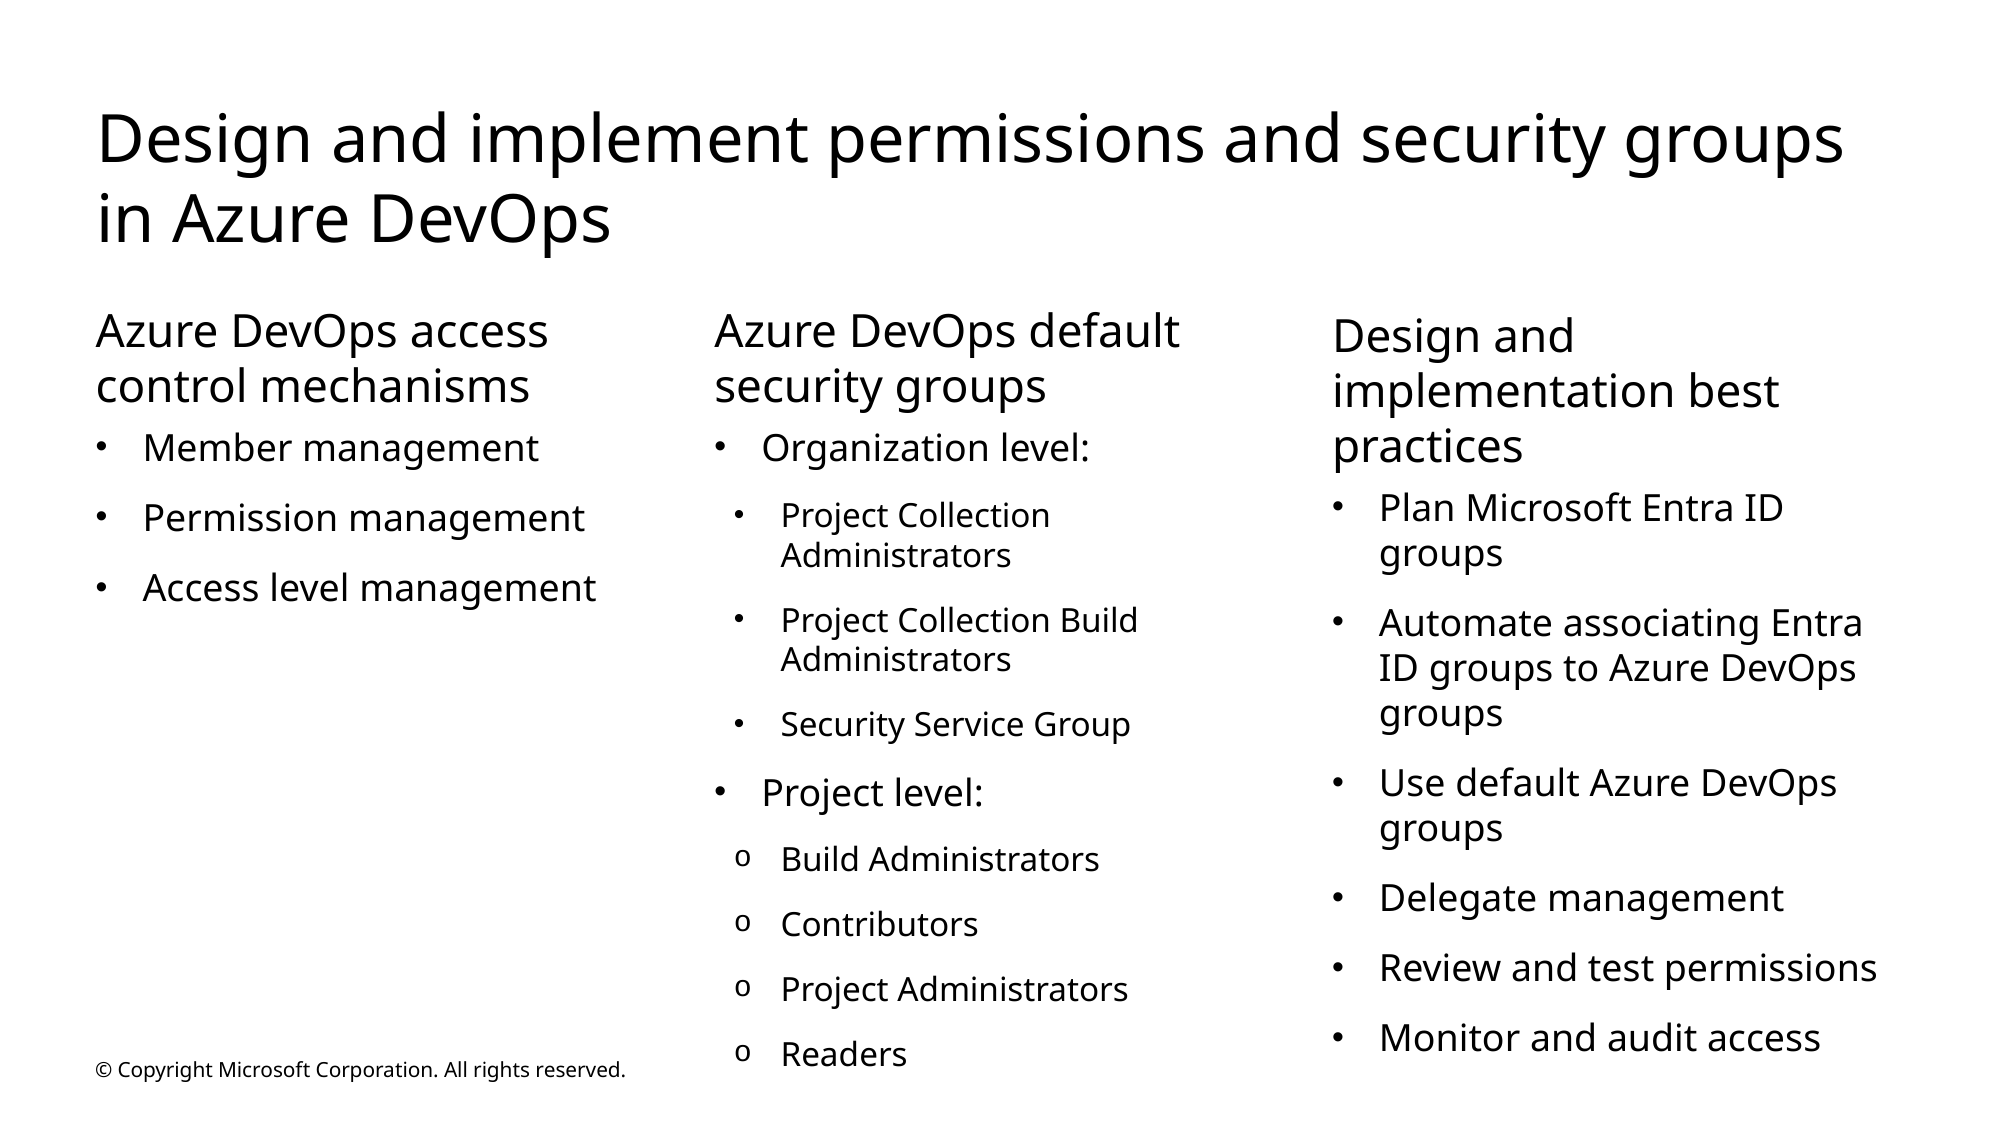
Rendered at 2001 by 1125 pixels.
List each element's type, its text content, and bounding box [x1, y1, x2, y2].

list Azure DevOps default security groups Organization level: Project Collection Administrators Project Collection Build Administrators Security Service Group Project level: Build Administrators Contributors Project Administrators Readers [714, 301, 1285, 1041]
title Design and implement permissions and security groups in Azure DevOps [96, 96, 1903, 258]
list Azure DevOps access control mechanisms Member management Permission management Access level management [95, 301, 667, 612]
list Design and implementation best practices Plan Microsoft Entra ID groups Automate associating Entra ID groups to Azure DevOps groups Use default Azure DevOps groups Delegate management Review and test permissions Monitor and audit access [1332, 306, 1903, 1021]
